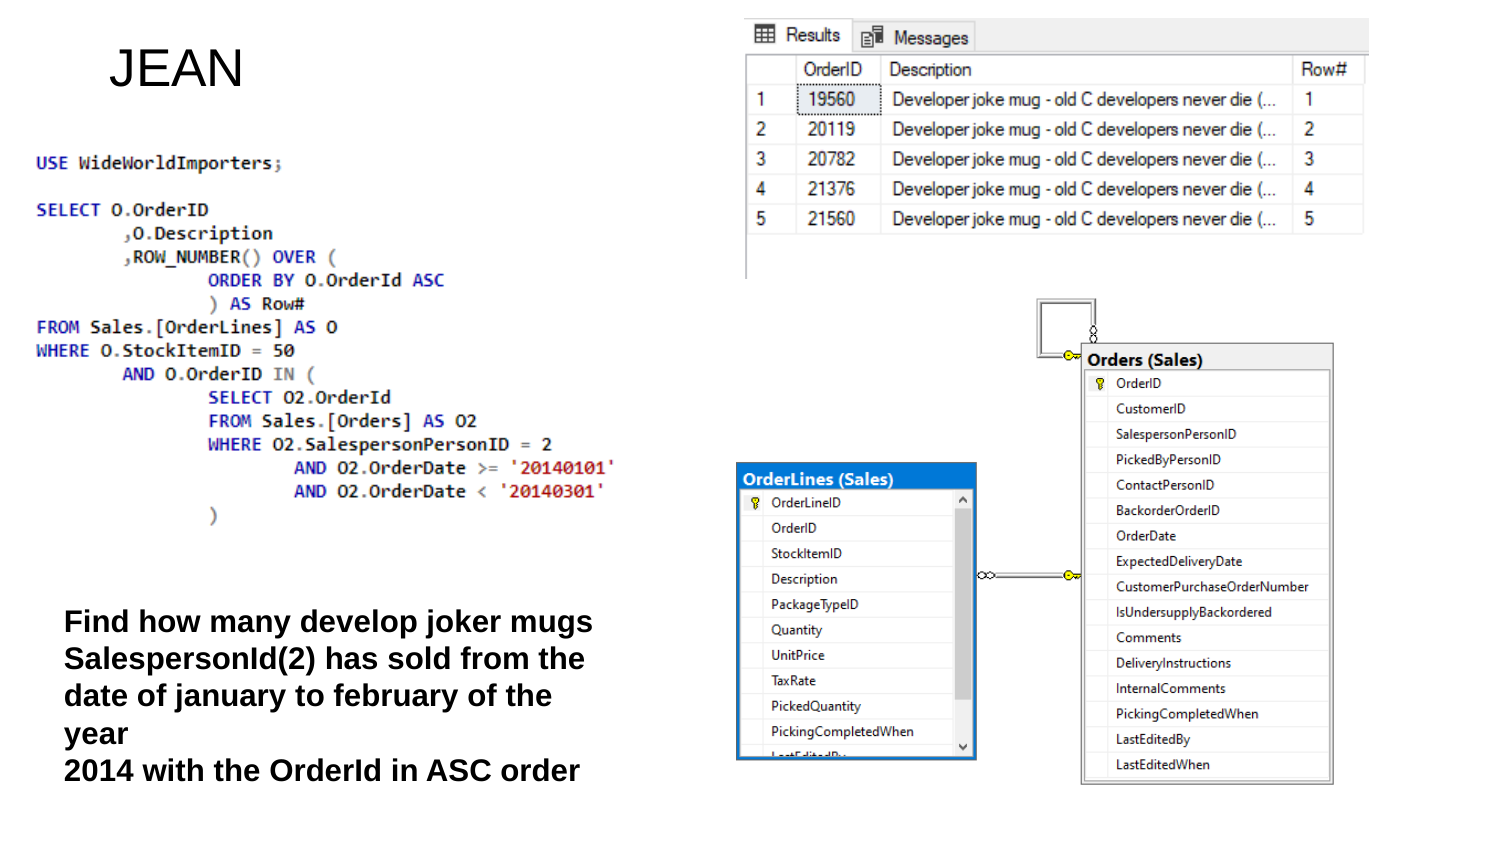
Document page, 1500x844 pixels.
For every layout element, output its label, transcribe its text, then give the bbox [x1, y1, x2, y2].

text_box Find how many develop joker mugs SalespersonId(2) has sold from the date of january to february of the year 2014 with the OrderId in ASC order [48, 585, 621, 838]
title JEAN [94, 18, 487, 113]
picture [744, 18, 1369, 279]
picture [736, 293, 1336, 788]
picture [26, 134, 714, 555]
